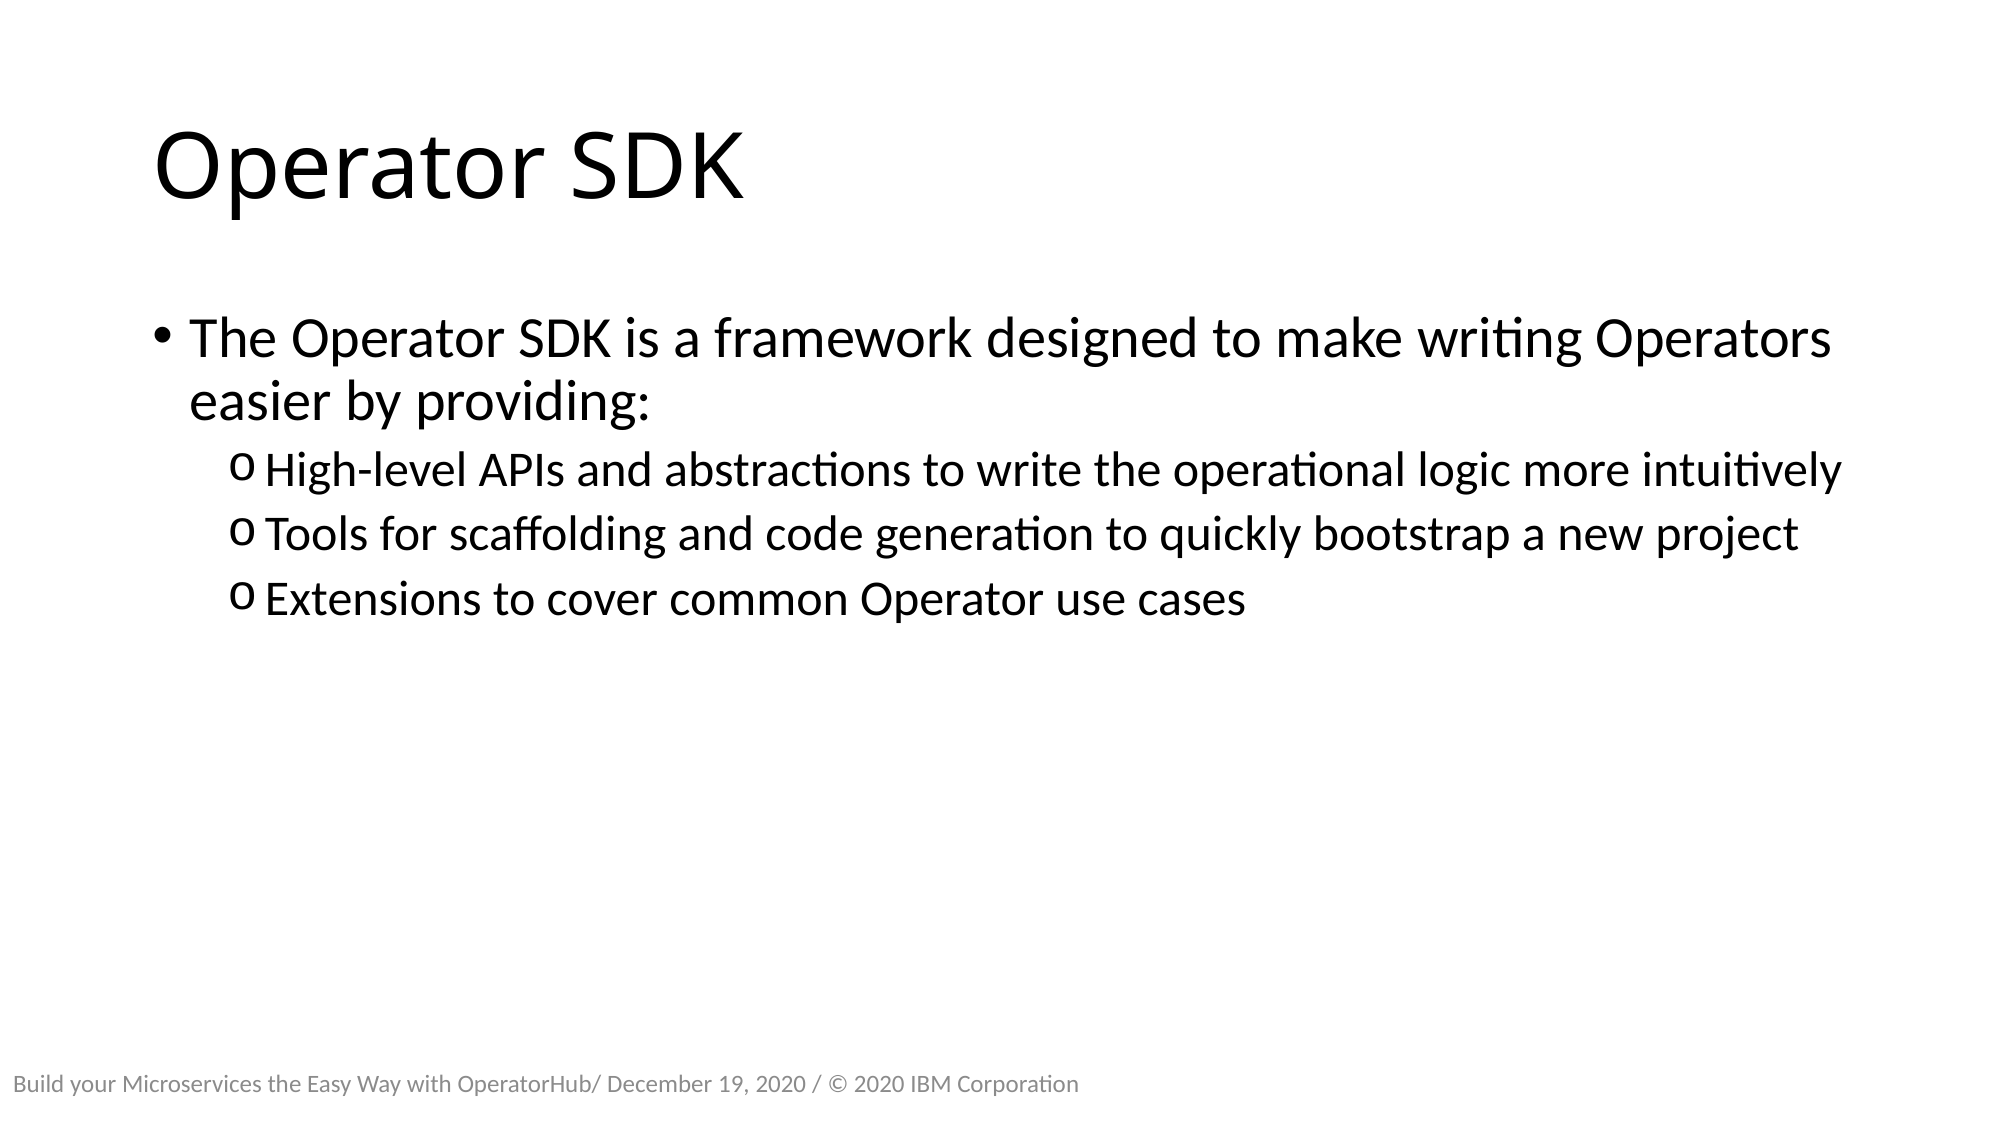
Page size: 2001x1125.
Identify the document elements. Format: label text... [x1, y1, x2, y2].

list The Operator SDK is a framework designed to make writing Operators easier by providing: High-level APIs and abstractions to write the operational logic more intuitively Tools for scaffolding and code generation to quickly bootstrap a new project Extensions to cover common Operator use cases [137, 299, 1863, 1014]
title Operator SDK [137, 59, 1863, 278]
text_box Build your Microservices the Easy Way with OperatorHub/ December 19, 2020 / © 2020 IBM Corporation [0, 1038, 1265, 1125]
